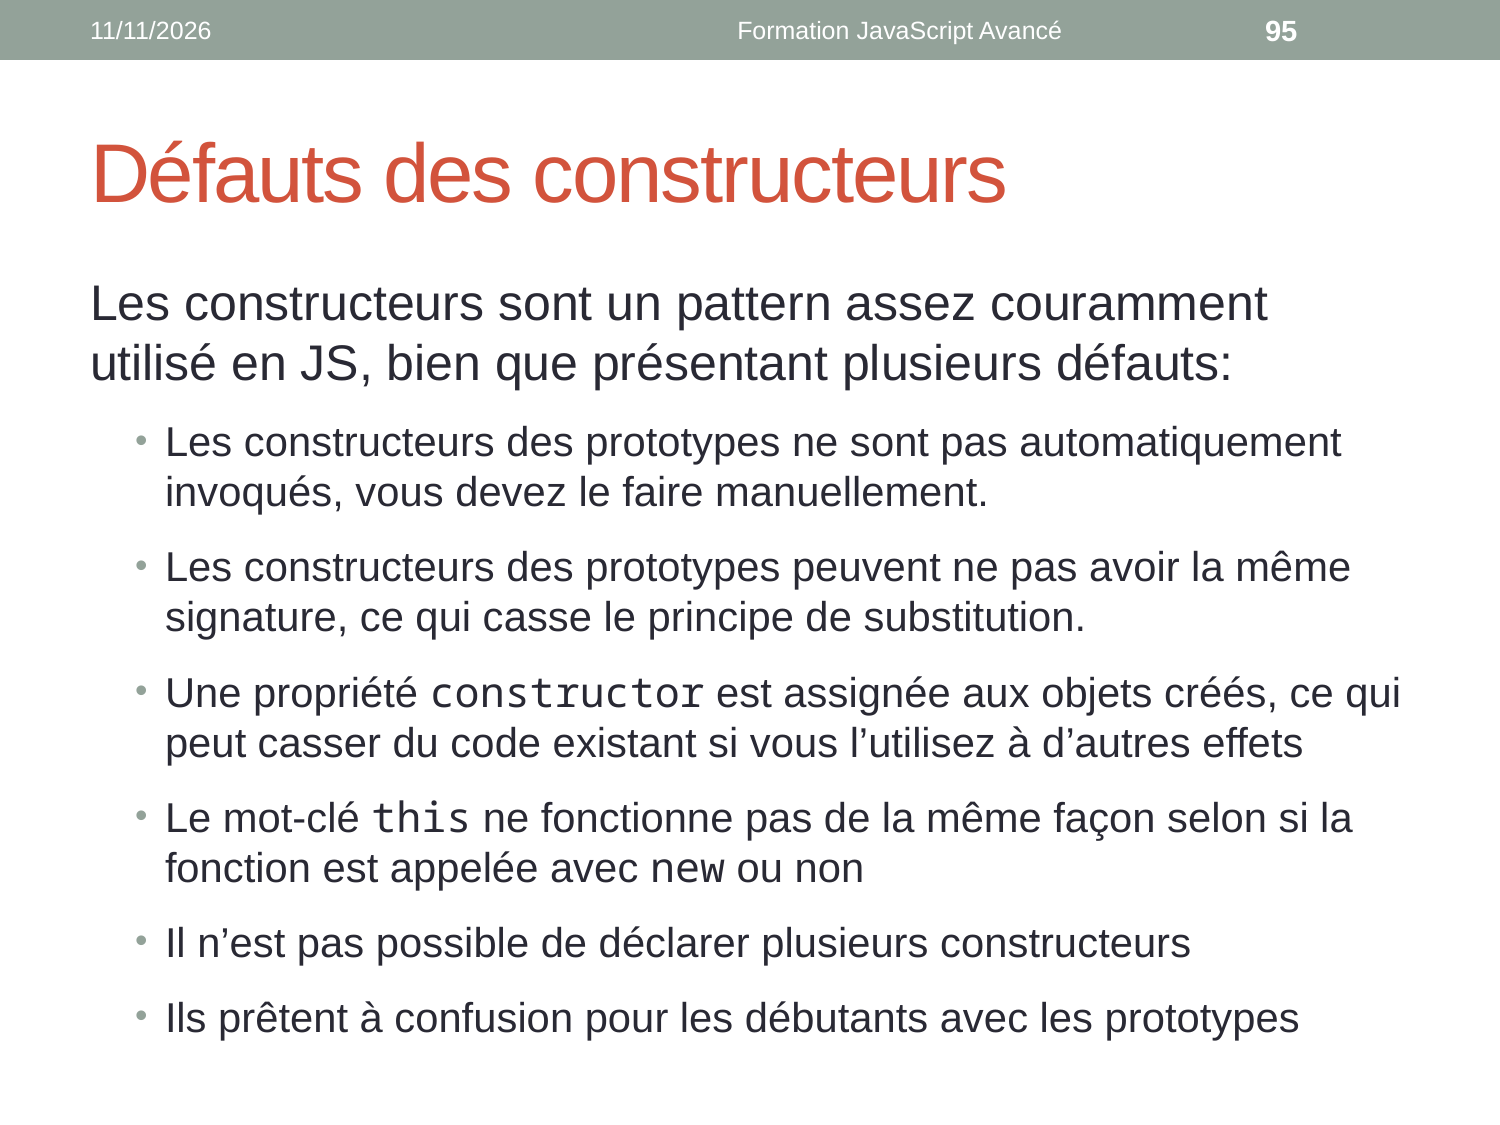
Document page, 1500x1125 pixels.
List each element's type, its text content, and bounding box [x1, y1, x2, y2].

title Défauts des constructeurs [75, 87, 1425, 250]
footer Formation JavaScript Avancé [562, 3, 1238, 57]
list Les constructeurs sont un pattern assez couramment utilisé en JS, bien que présentant plusieurs défauts: Les constructeurs des prototypes ne sont pas automatiquement invoqués, vous devez le faire manuellement. Les constructeurs des prototypes peuvent ne pas avoir la même signature, ce qui casse le principe de substitution. Une propriété constructor est assignée aux objets créés, ce qui peut casser du code existant si vous l’utilisez à d’autres effets Le mot-clé this ne fonctionne pas de la même façon selon si la fonction est appelée avec new ou non Il n’est pas possible de déclarer plusieurs constructeurs Ils prêtent à confusion pour les débutants avec les prototypes [75, 262, 1425, 1063]
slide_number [75, 3, 550, 57]
slide_number 95 [1250, 3, 1425, 57]
